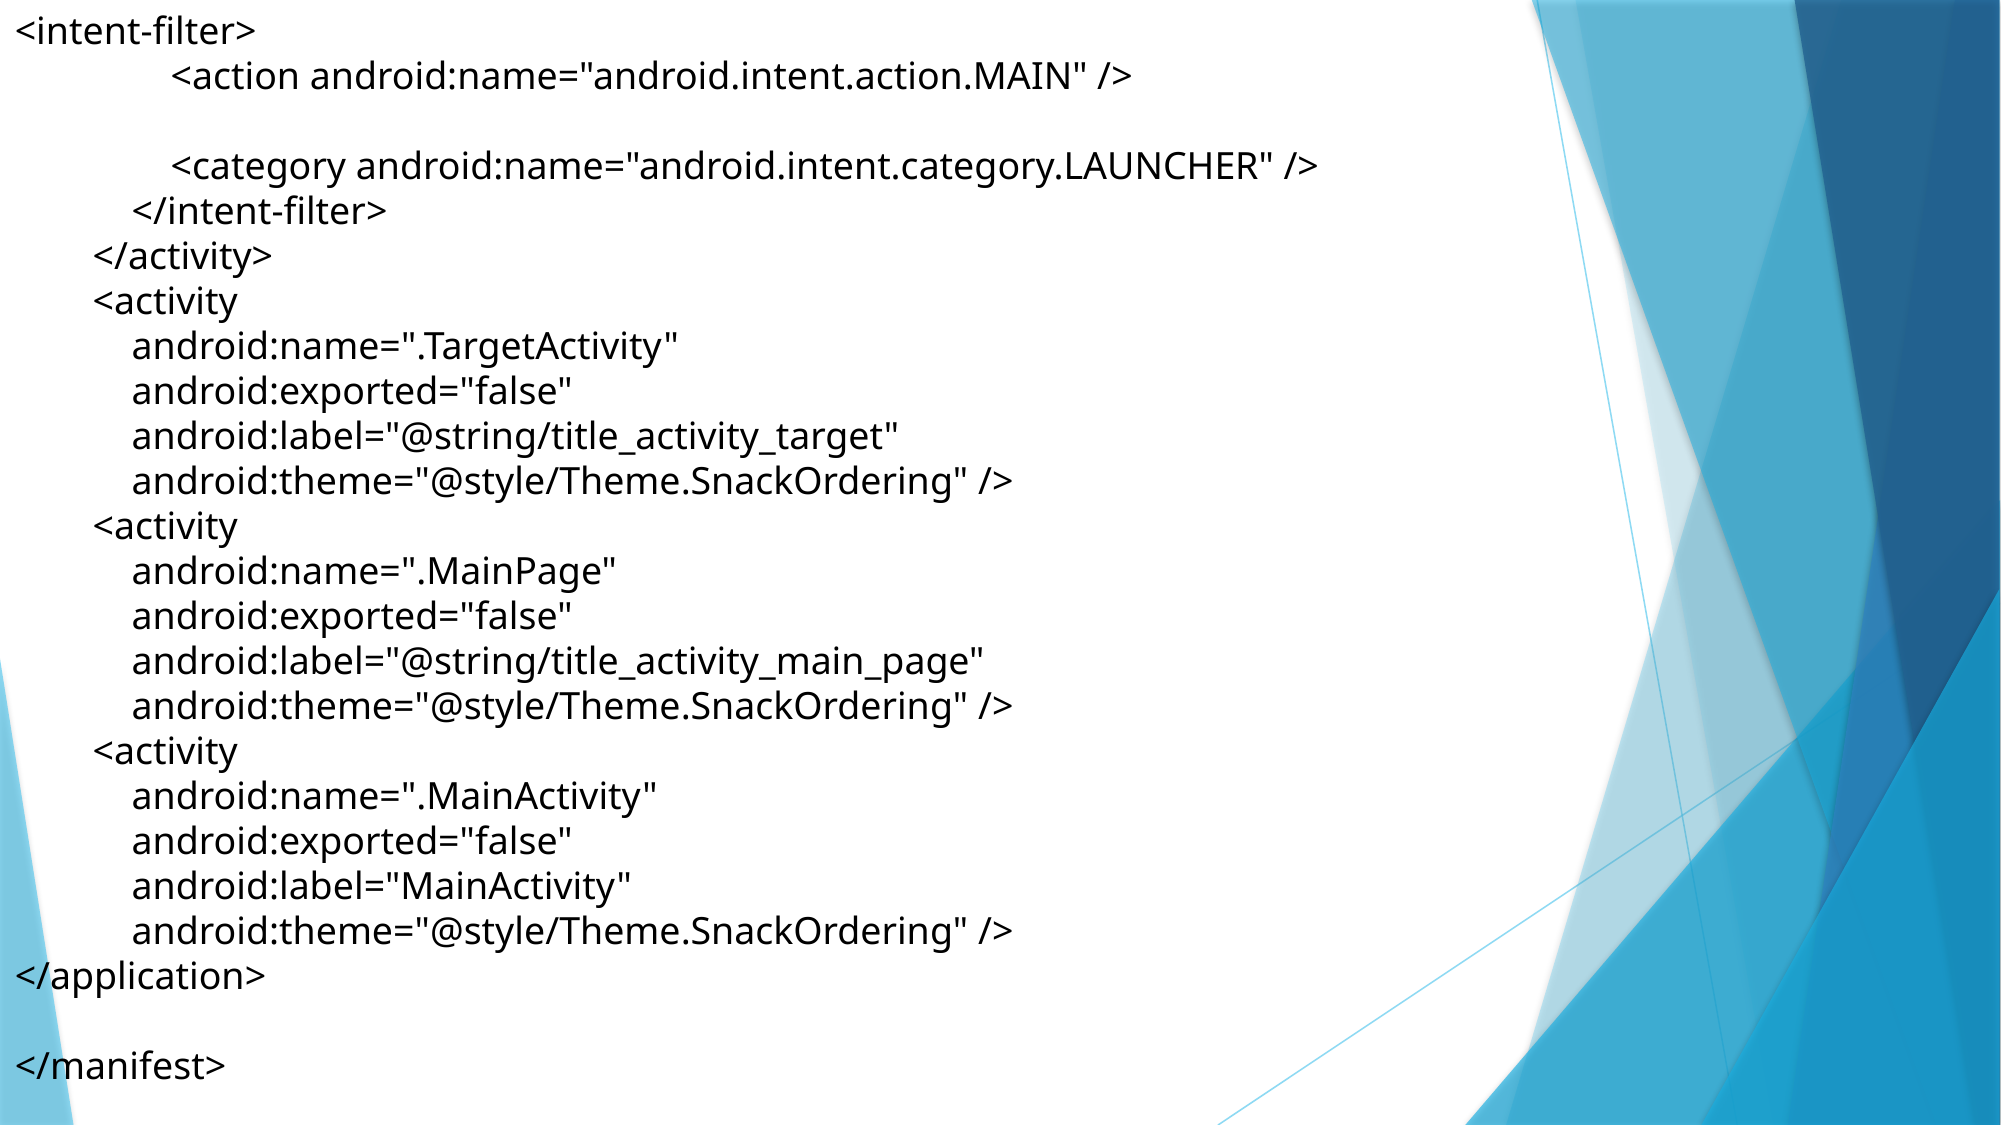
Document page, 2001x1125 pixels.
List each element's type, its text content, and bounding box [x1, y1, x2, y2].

text_box <intent-filter> <action android:name="android.intent.action.MAIN" /> <category android:name="android.intent.category.LAUNCHER" /> </intent-filter> </activity> <activity android:name=".TargetActivity" android:exported="false" android:label="@string/title_activity_target" android:theme="@style/Theme.SnackOrdering" /> <activity android:name=".MainPage" android:exported="false" android:label="@string/title_activity_main_page" android:theme="@style/Theme.SnackOrdering" /> <activity android:name=".MainActivity" android:exported="false" android:label="MainActivity" android:theme="@style/Theme.SnackOrdering" /> </application> </manifest> [0, 0, 1500, 1095]
